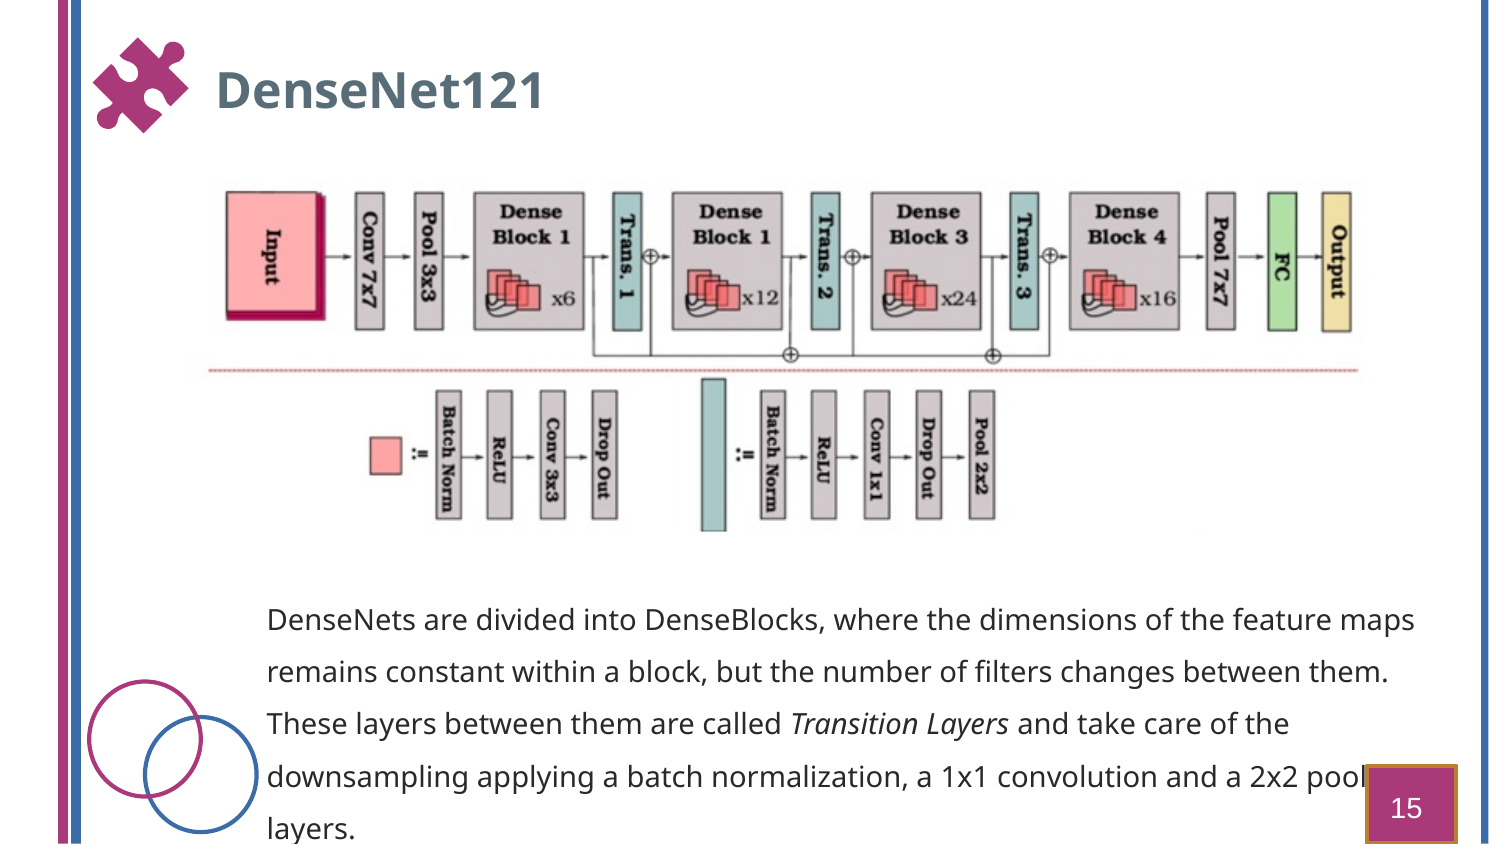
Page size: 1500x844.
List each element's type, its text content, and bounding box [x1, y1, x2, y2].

text_box [1481, 146, 1489, 844]
text_box [92, 37, 187, 134]
text_box [58, 0, 68, 844]
text_box [200, 0, 1500, 50]
text_box DenseNets are divided into DenseBlocks, where the dimensions of the feature maps remains constant within a block, but the number of filters changes between them. These layers between them are called Transition Layers and take care of the downsampling applying a batch normalization, a 1x1 convolution and a 2x2 pooling layers. [251, 575, 1438, 844]
text_box [1365, 764, 1458, 844]
text_box [71, 0, 81, 844]
text_box 15 [1375, 781, 1463, 832]
picture [187, 132, 1407, 635]
text_box DenseNet121 [187, 50, 1500, 146]
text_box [88, 681, 257, 833]
